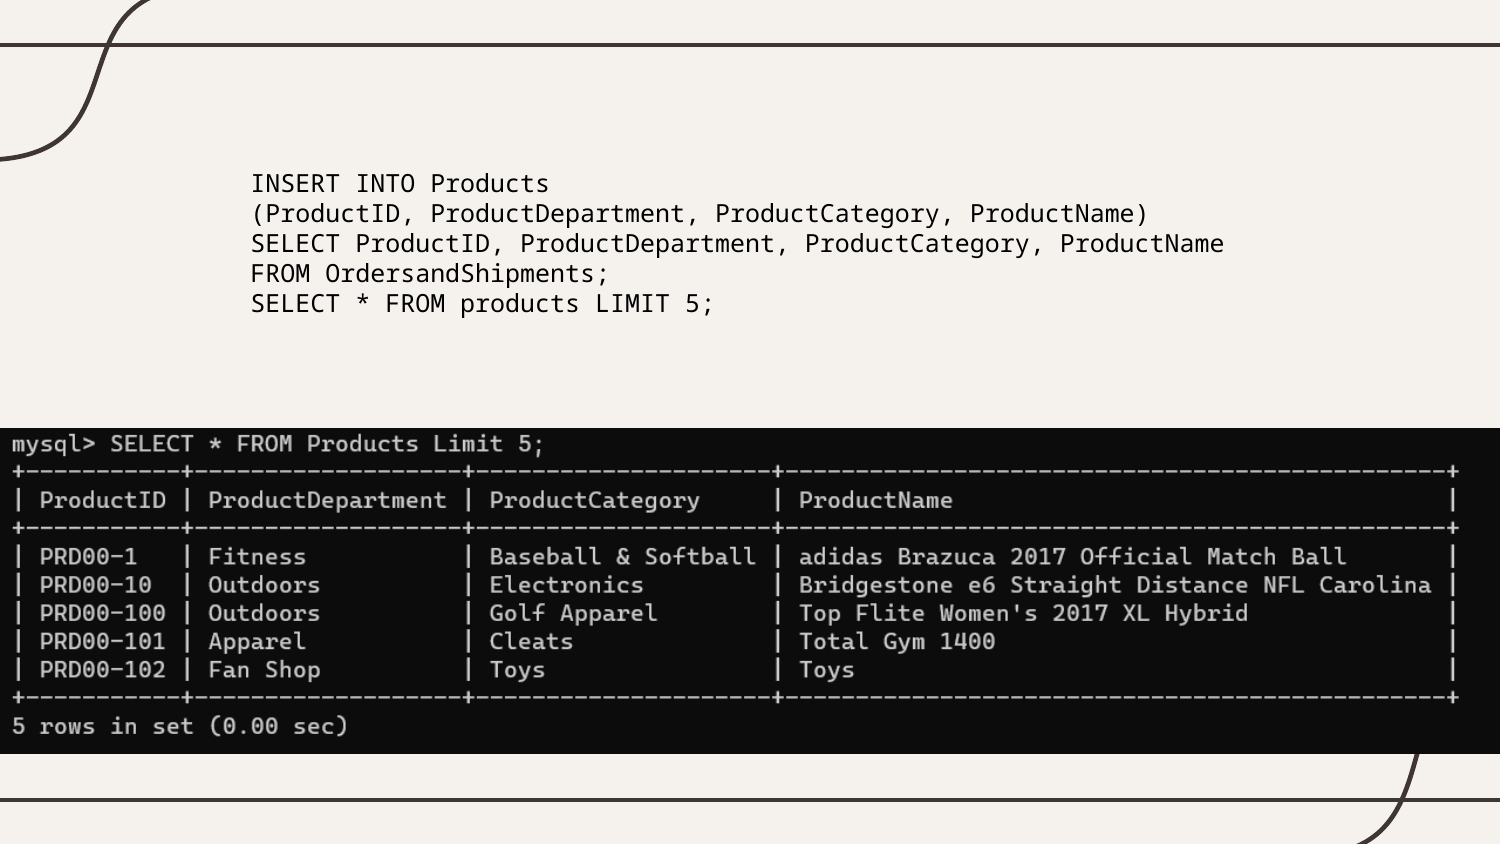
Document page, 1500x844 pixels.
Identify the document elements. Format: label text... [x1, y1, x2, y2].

picture [0, 428, 1500, 754]
text_box INSERT INTO Products (ProductID, ProductDepartment, ProductCategory, ProductName) SELECT ProductID, ProductDepartment, ProductCategory, ProductName FROM OrdersandShipments; SELECT * FROM products LIMIT 5; [235, 160, 1264, 326]
